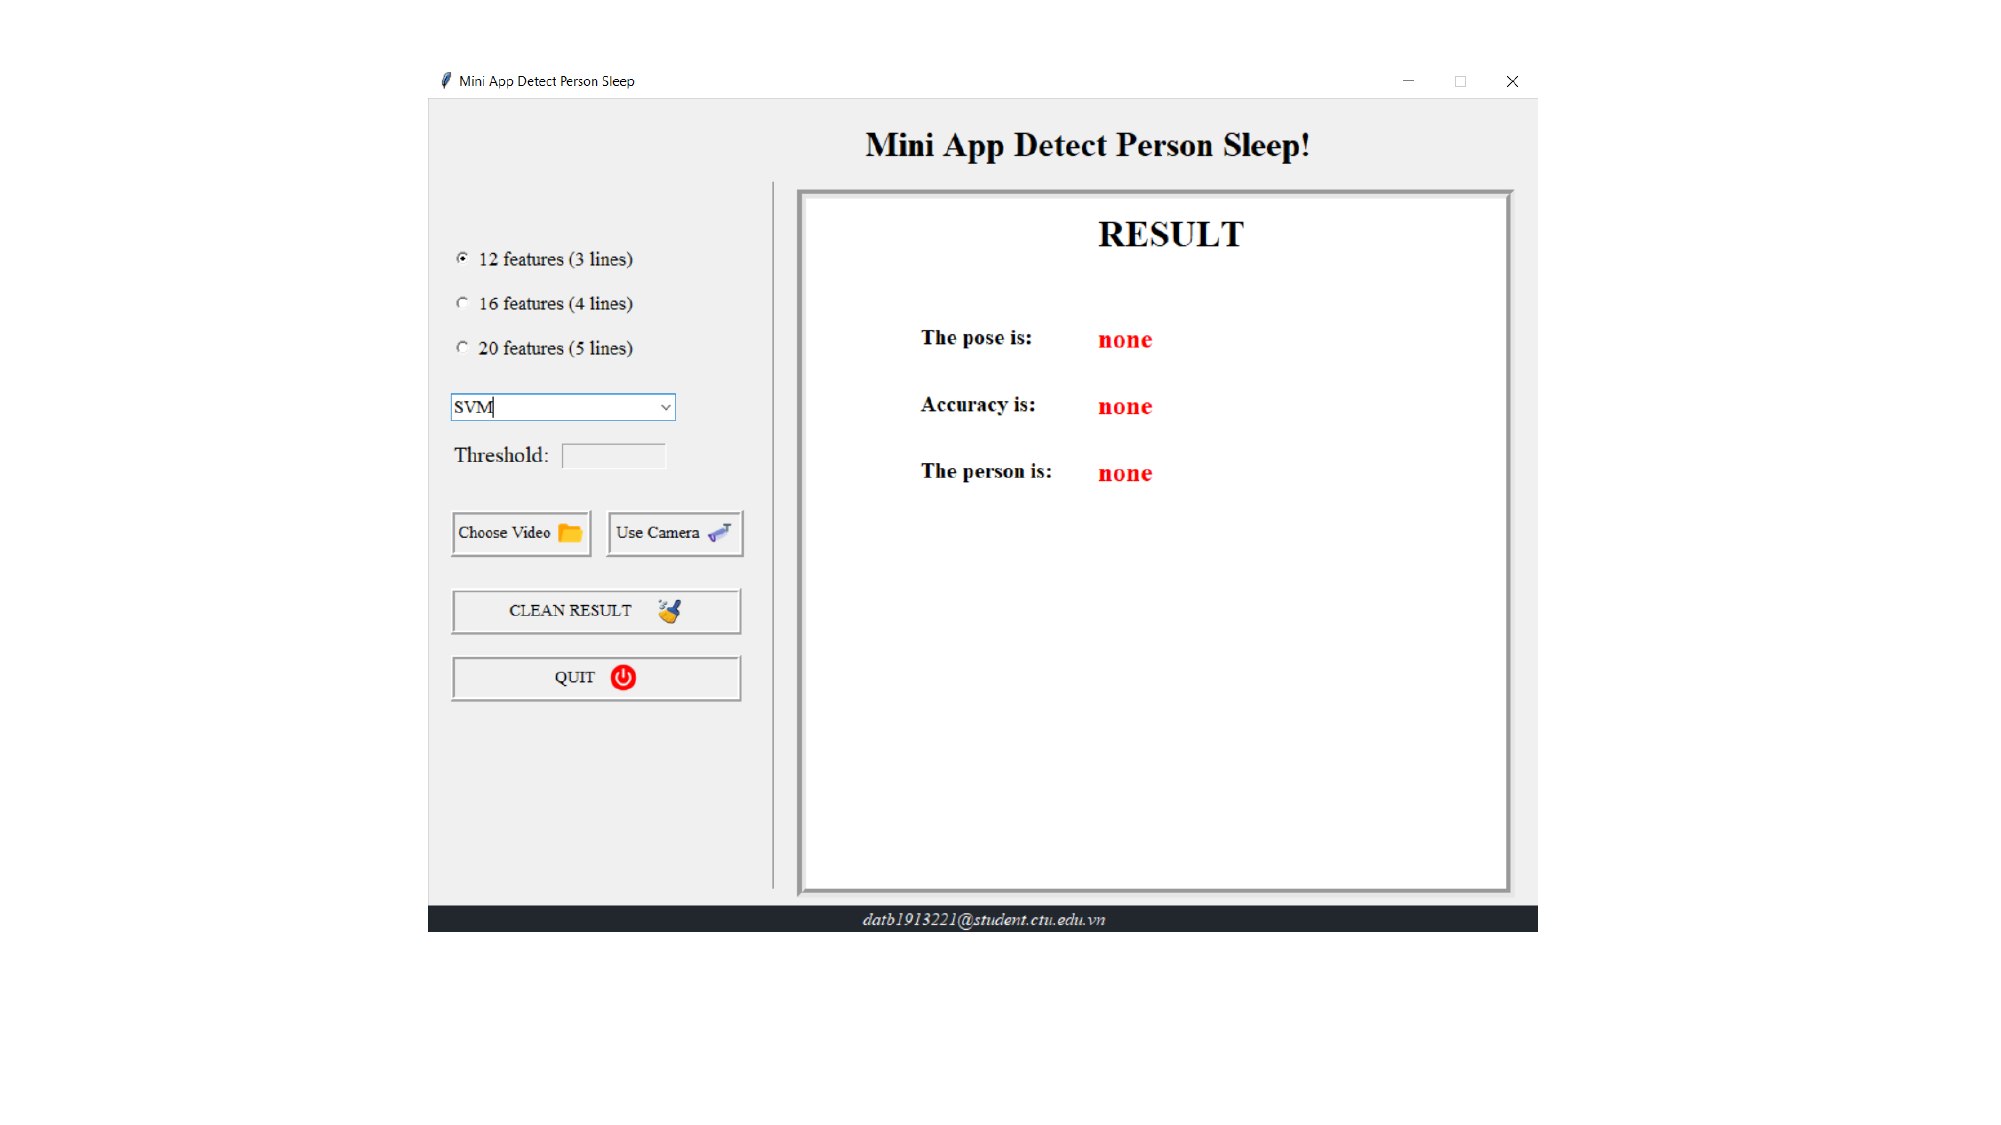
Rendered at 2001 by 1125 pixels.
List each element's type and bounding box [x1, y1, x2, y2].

picture [428, 64, 1538, 932]
